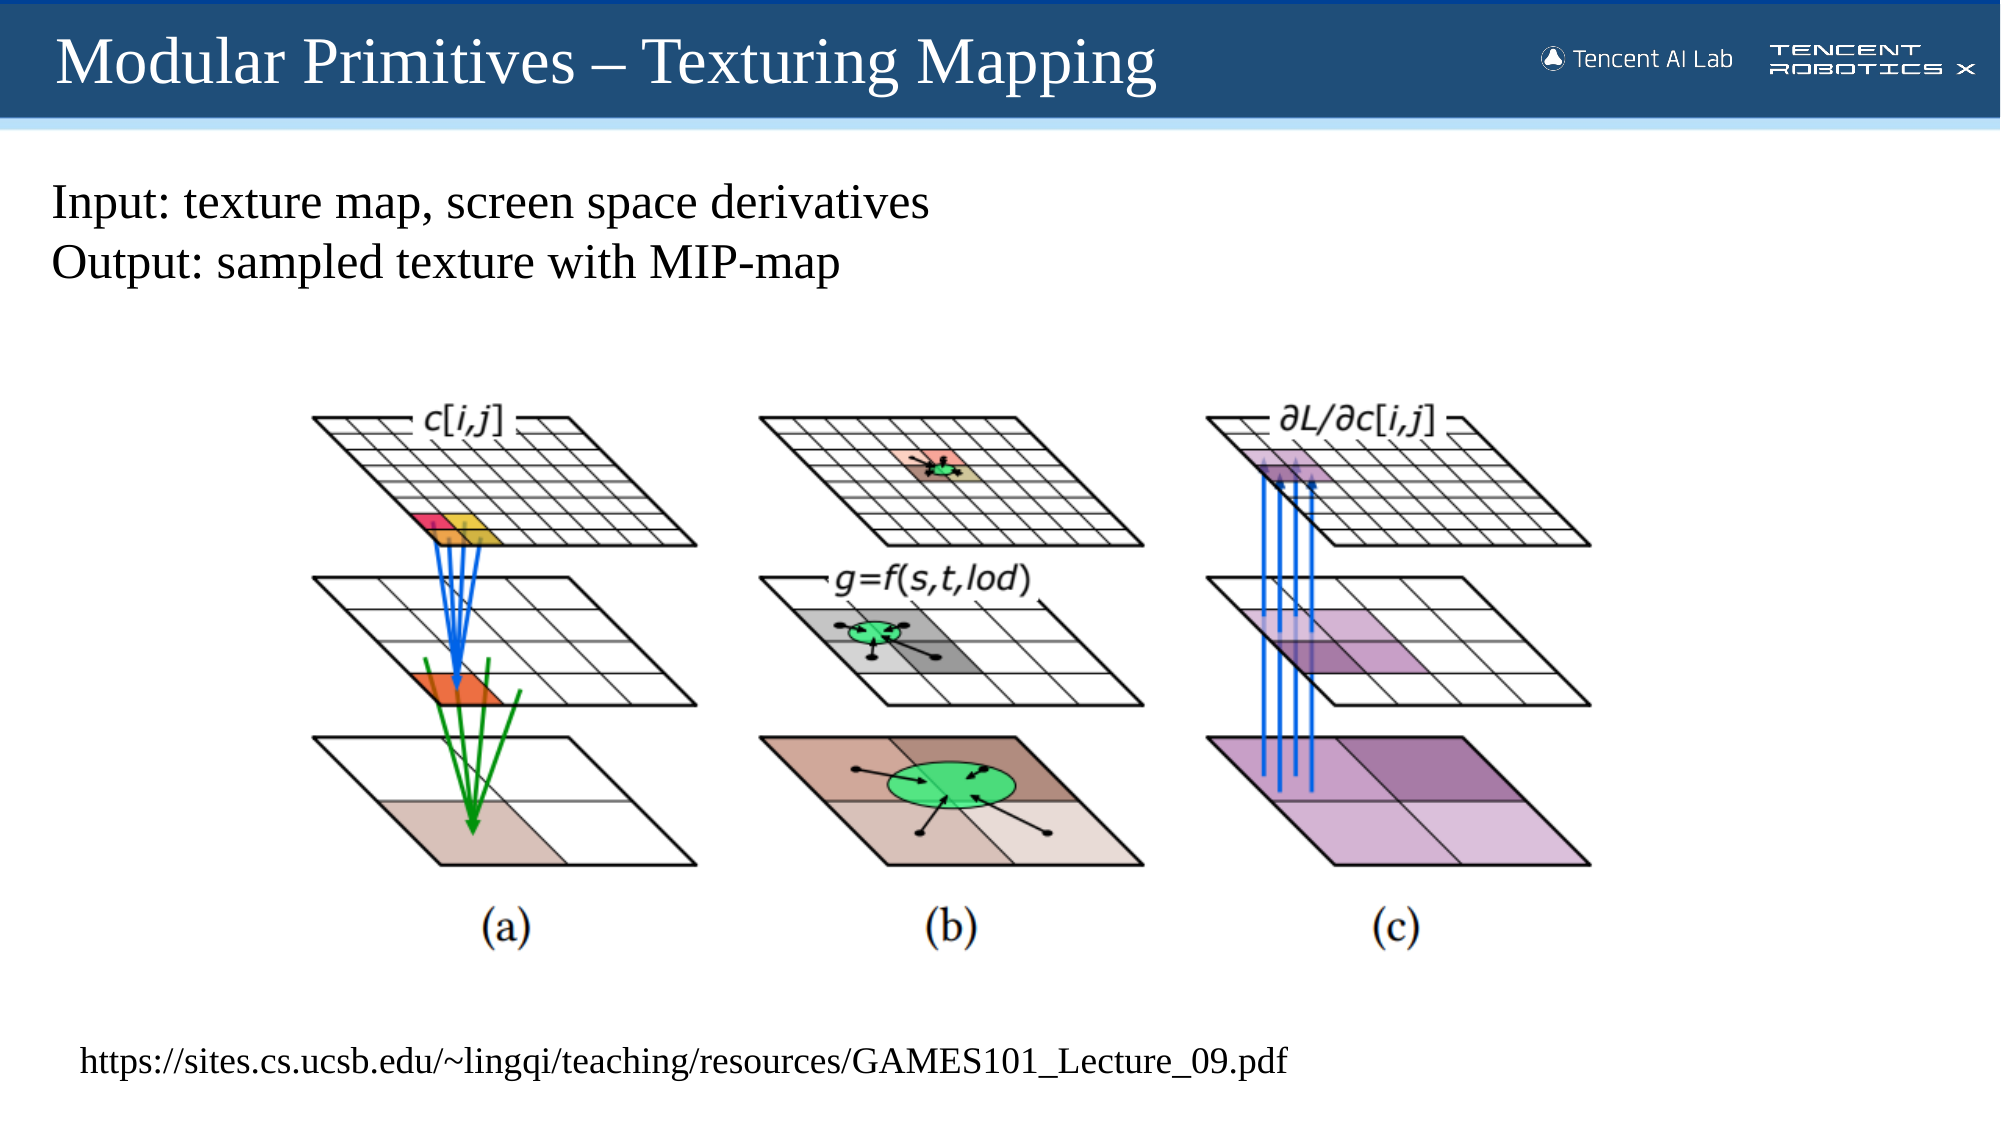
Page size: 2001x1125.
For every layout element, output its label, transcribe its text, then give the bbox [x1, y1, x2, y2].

picture [1541, 46, 1732, 71]
picture [1764, 39, 1982, 80]
picture [0, 117, 2000, 133]
text_box https://sites.cs.ucsb.edu/~lingqi/teaching/resources/GAMES101_Lecture_09.pdf [64, 1029, 1547, 1089]
text_box Input: texture map, screen space derivatives Output: sampled texture with MIP-map [36, 160, 1763, 296]
picture [288, 363, 1639, 994]
text_box Modular Primitives – Texturing Mapping [40, 9, 1176, 105]
picture [0, 0, 2000, 4]
